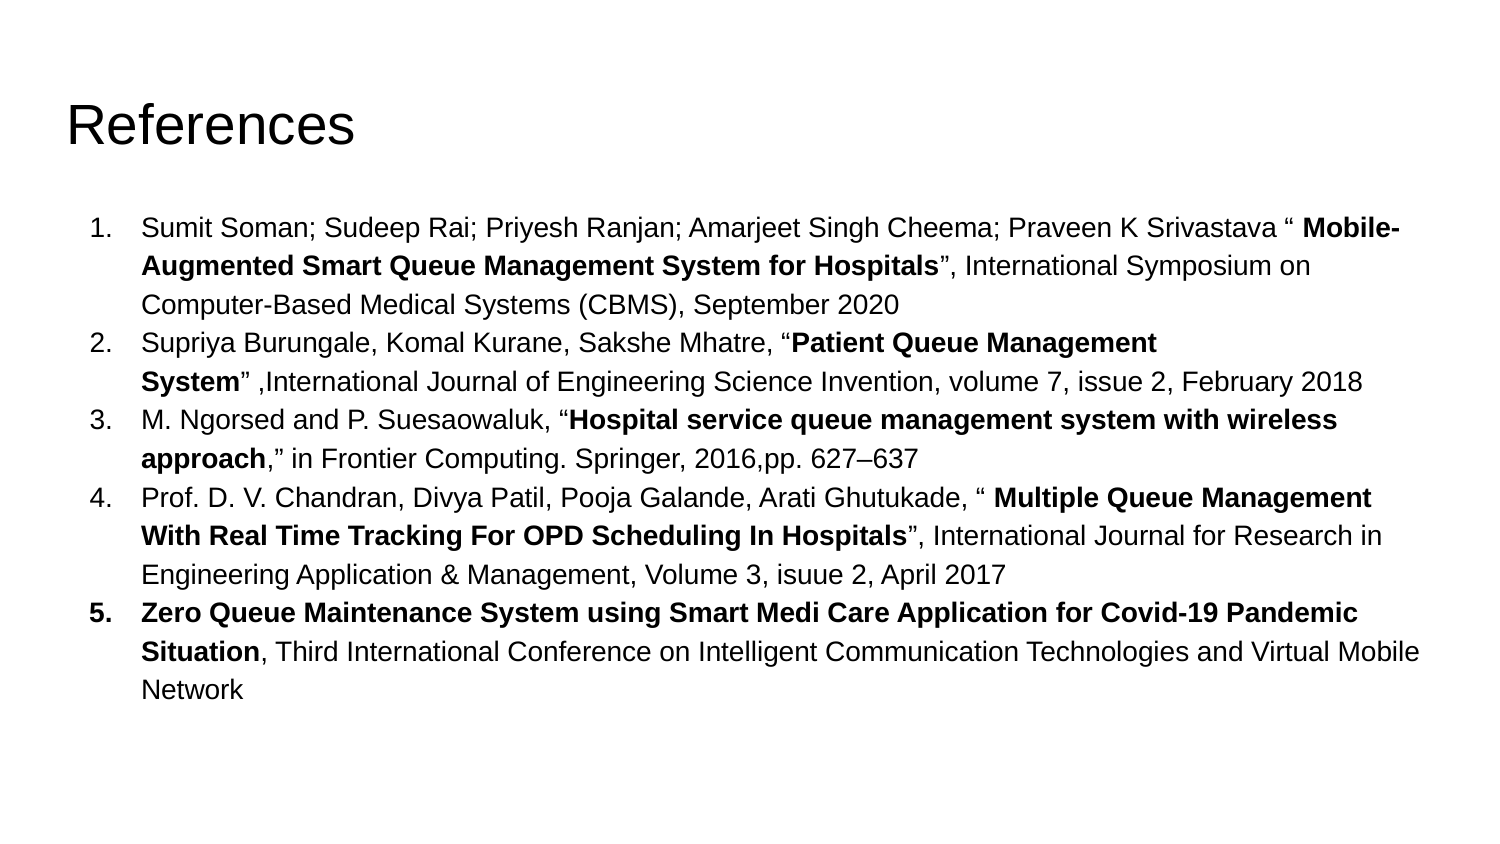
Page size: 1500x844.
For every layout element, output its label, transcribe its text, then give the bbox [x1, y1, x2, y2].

list Sumit Soman; Sudeep Rai; Priyesh Ranjan; Amarjeet Singh Cheema; Praveen K Srivastava “ Mobile-Augmented Smart Queue Management System for Hospitals”, International Symposium on Computer-Based Medical Systems (CBMS), September 2020 Supriya Burungale, Komal Kurane, Sakshe Mhatre, “Patient Queue Management System” ,International Journal of Engineering Science Invention, volume 7, issue 2, February 2018 M. Ngorsed and P. Suesaowaluk, “Hospital service queue management system with wireless approach,” in Frontier Computing. Springer, 2016,pp. 627–637 Prof. D. V. Chandran, Divya Patil, Pooja Galande, Arati Ghutukade, “ Multiple Queue Management With Real Time Tracking For OPD Scheduling In Hospitals”, International Journal for Research in Engineering Application & Management, Volume 3, isuue 2, April 2017 Zero Queue Maintenance System using Smart Medi Care Application for Covid-19 Pandemic Situation, Third International Conference on Intelligent Communication Technologies and Virtual Mobile Network [51, 189, 1449, 750]
title References [51, 72, 1449, 167]
